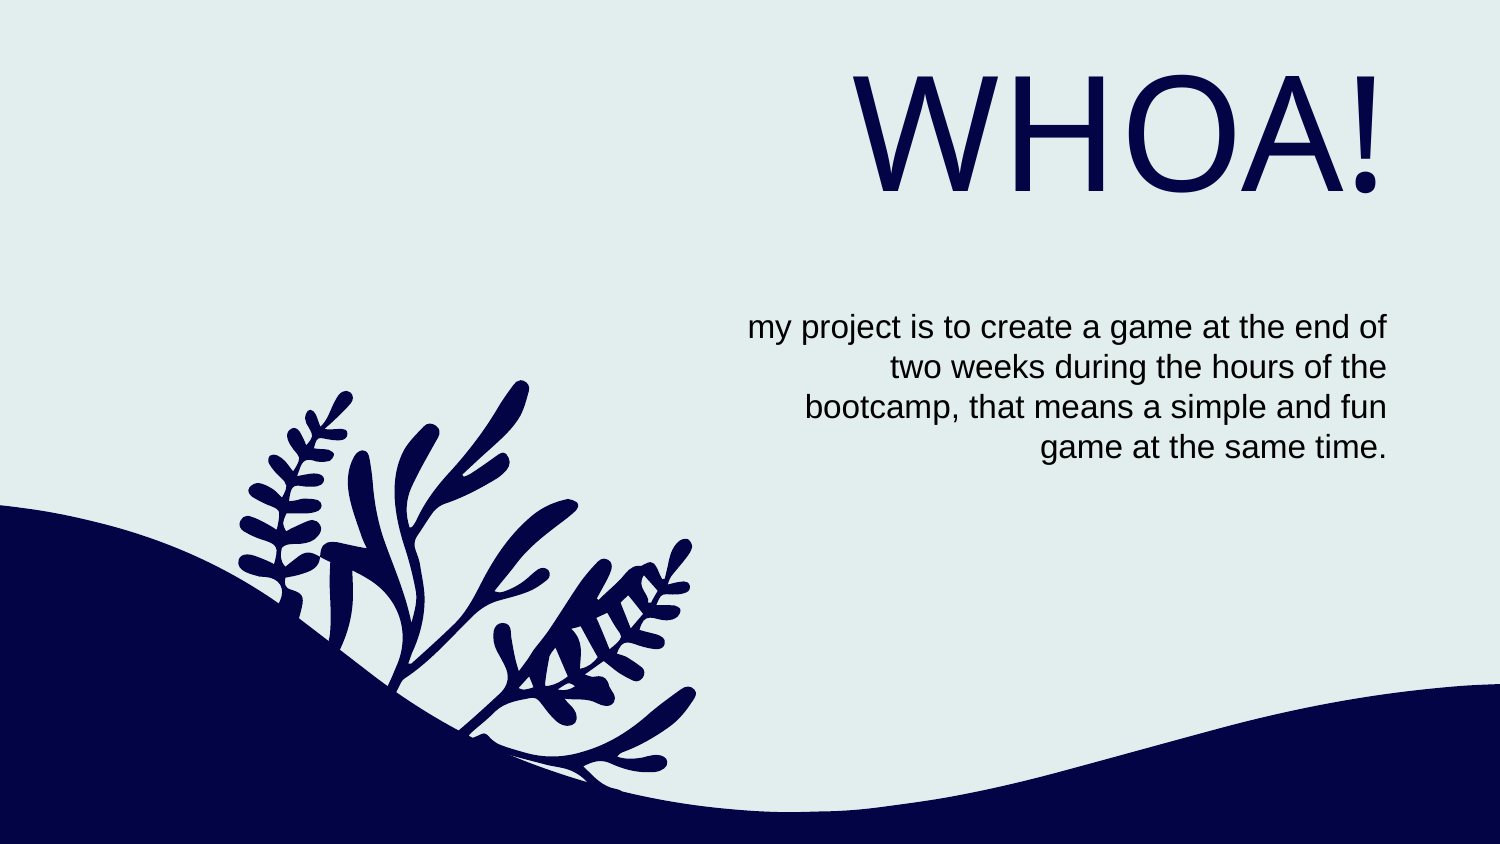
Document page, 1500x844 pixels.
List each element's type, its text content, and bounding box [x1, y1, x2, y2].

subtitle my project is to create a game at the end of two weeks during the hours of the bootcamp, that means a simple and fun game at the same time. [741, 305, 1388, 534]
title WHOA! [741, 58, 1388, 197]
